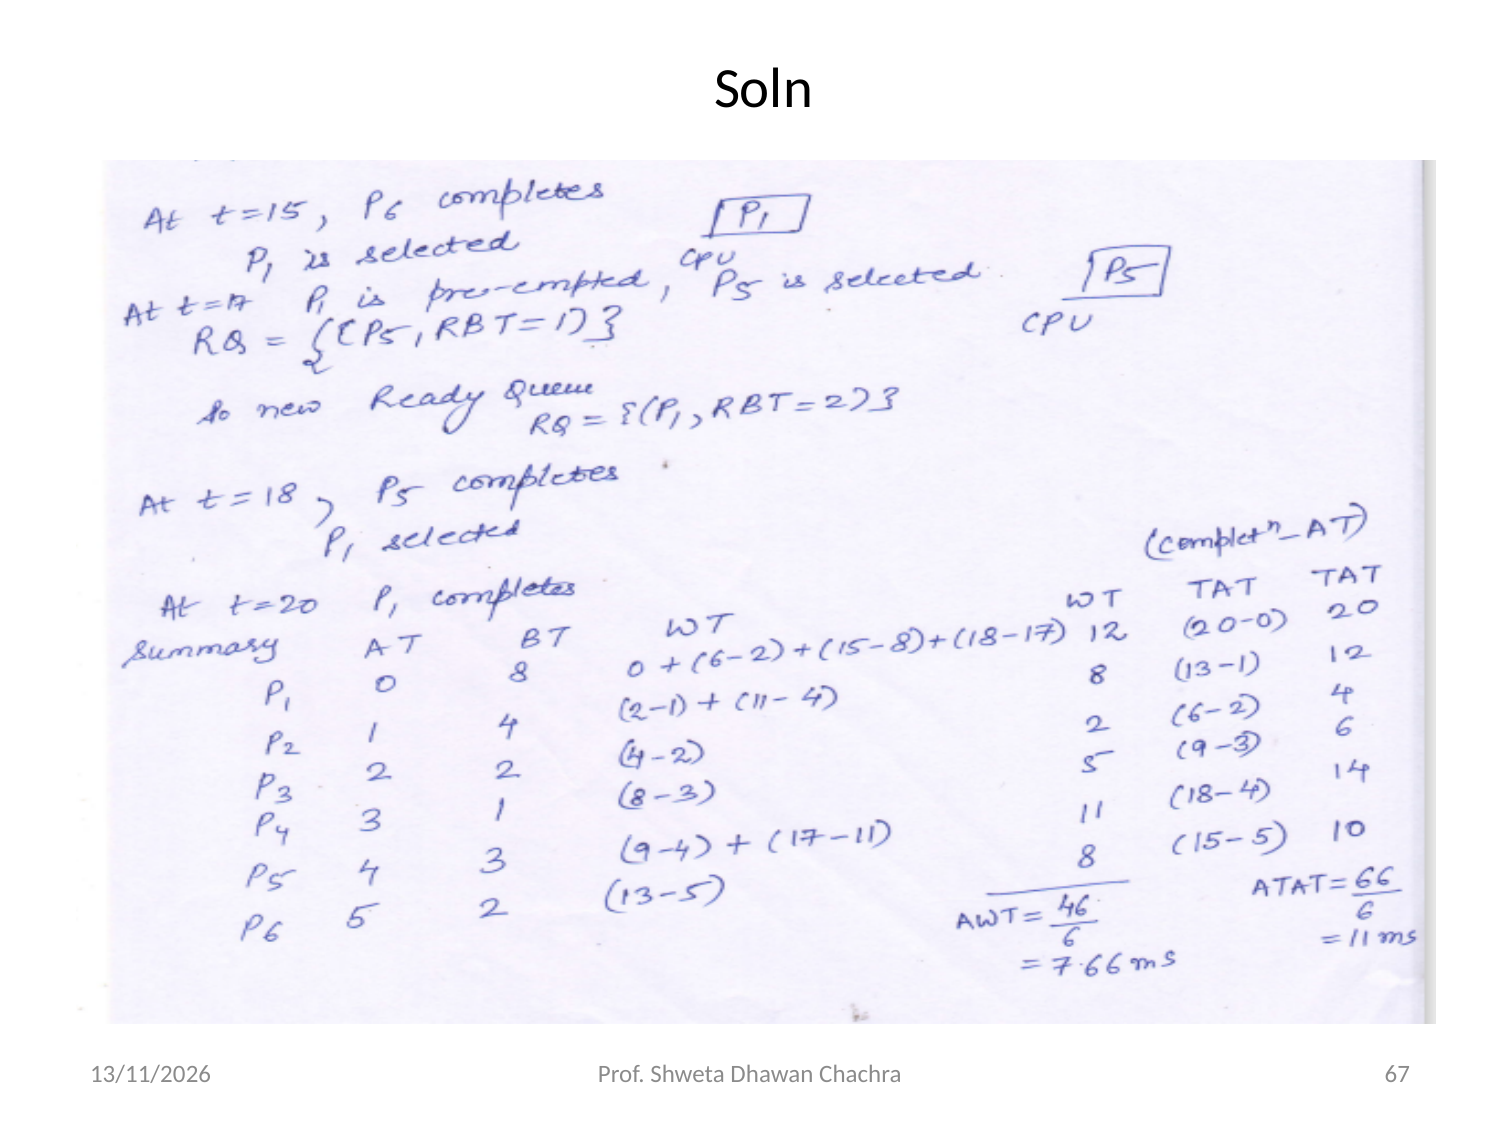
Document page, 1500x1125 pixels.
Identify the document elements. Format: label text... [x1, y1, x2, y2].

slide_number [75, 1042, 425, 1103]
footer Prof. Shweta Dhawan Chachra [512, 1042, 988, 1103]
picture [76, 160, 1436, 1024]
slide_number 67 [1074, 1042, 1425, 1103]
title Soln [88, 42, 1439, 127]
